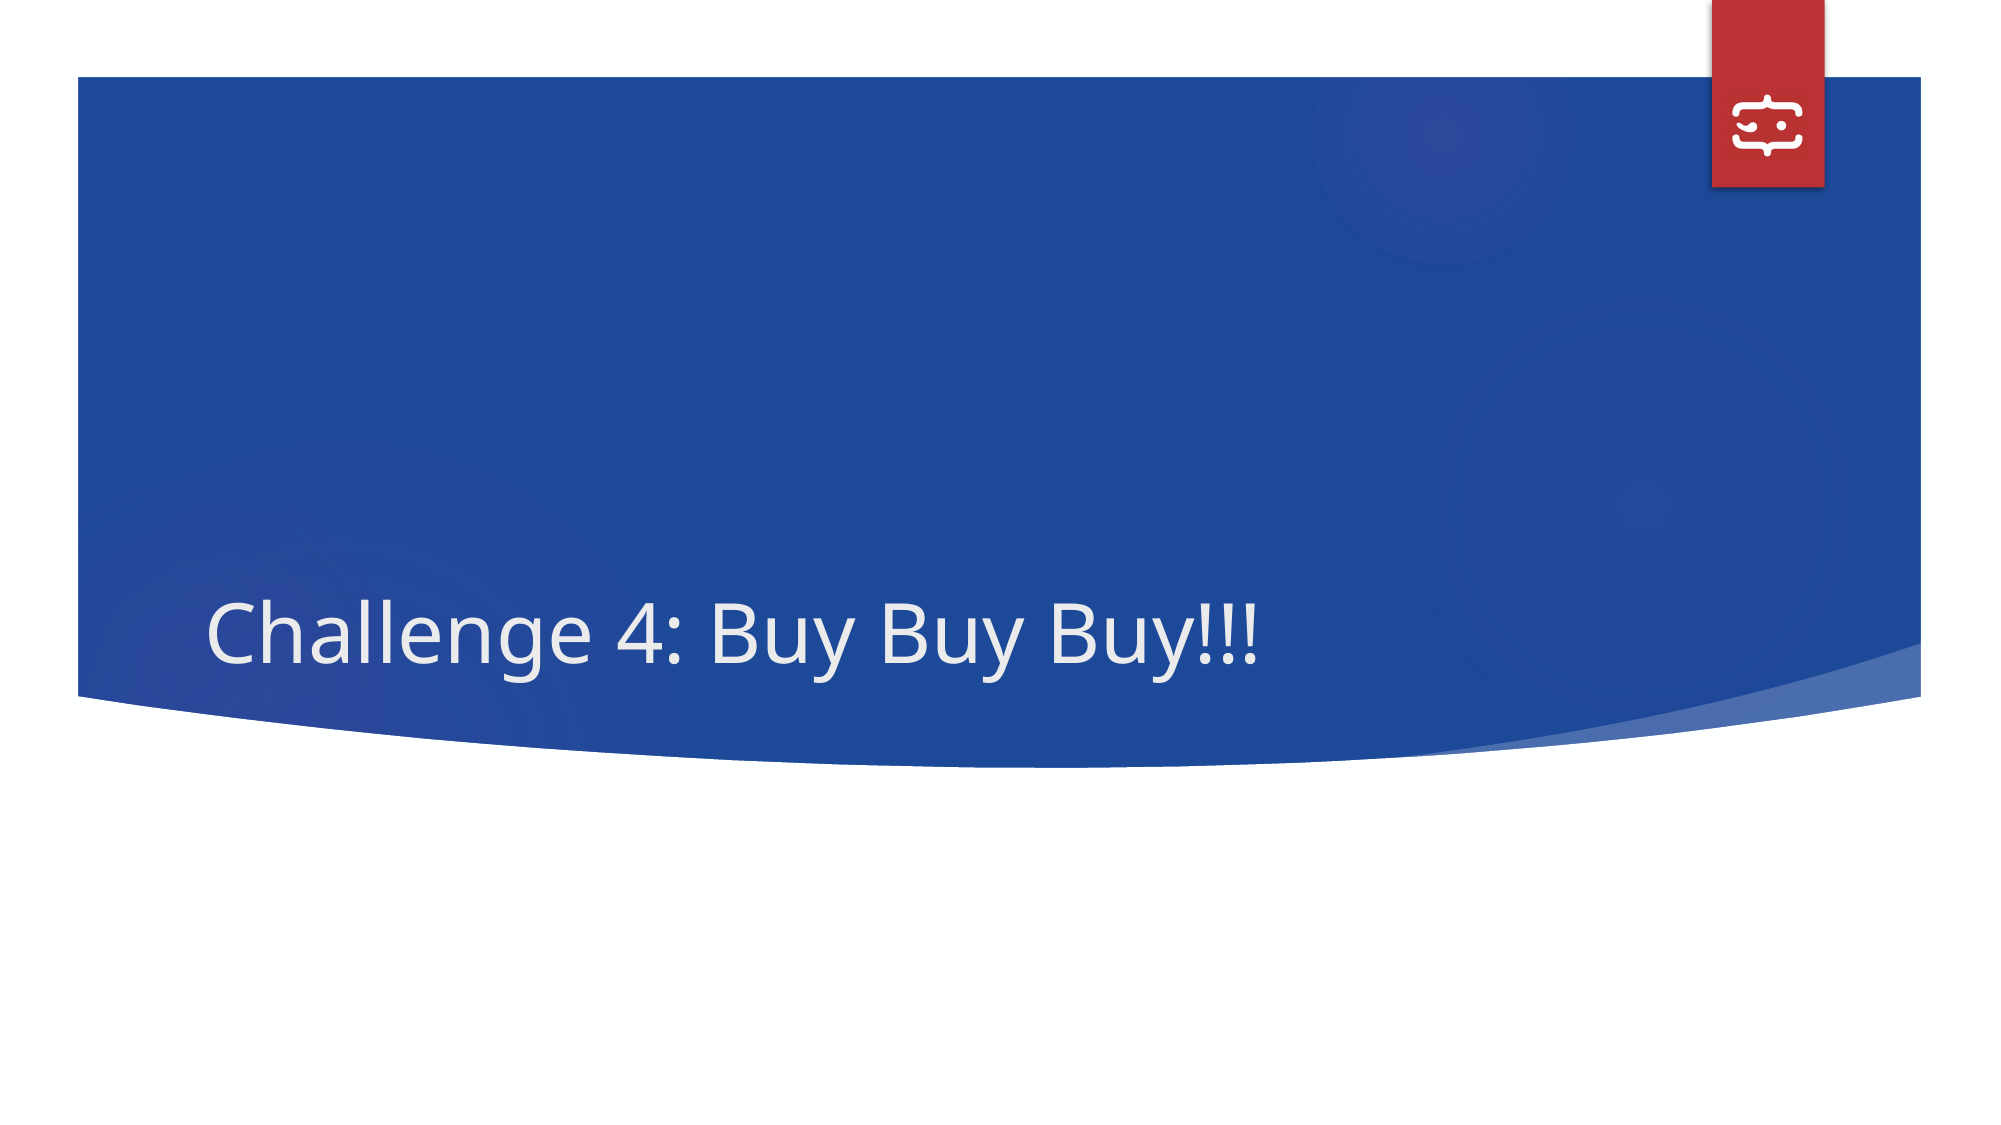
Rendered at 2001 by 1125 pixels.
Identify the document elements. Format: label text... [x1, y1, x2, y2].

picture [1727, 92, 1807, 160]
title Challenge 4: Buy Buy Buy!!! [189, 388, 1638, 688]
